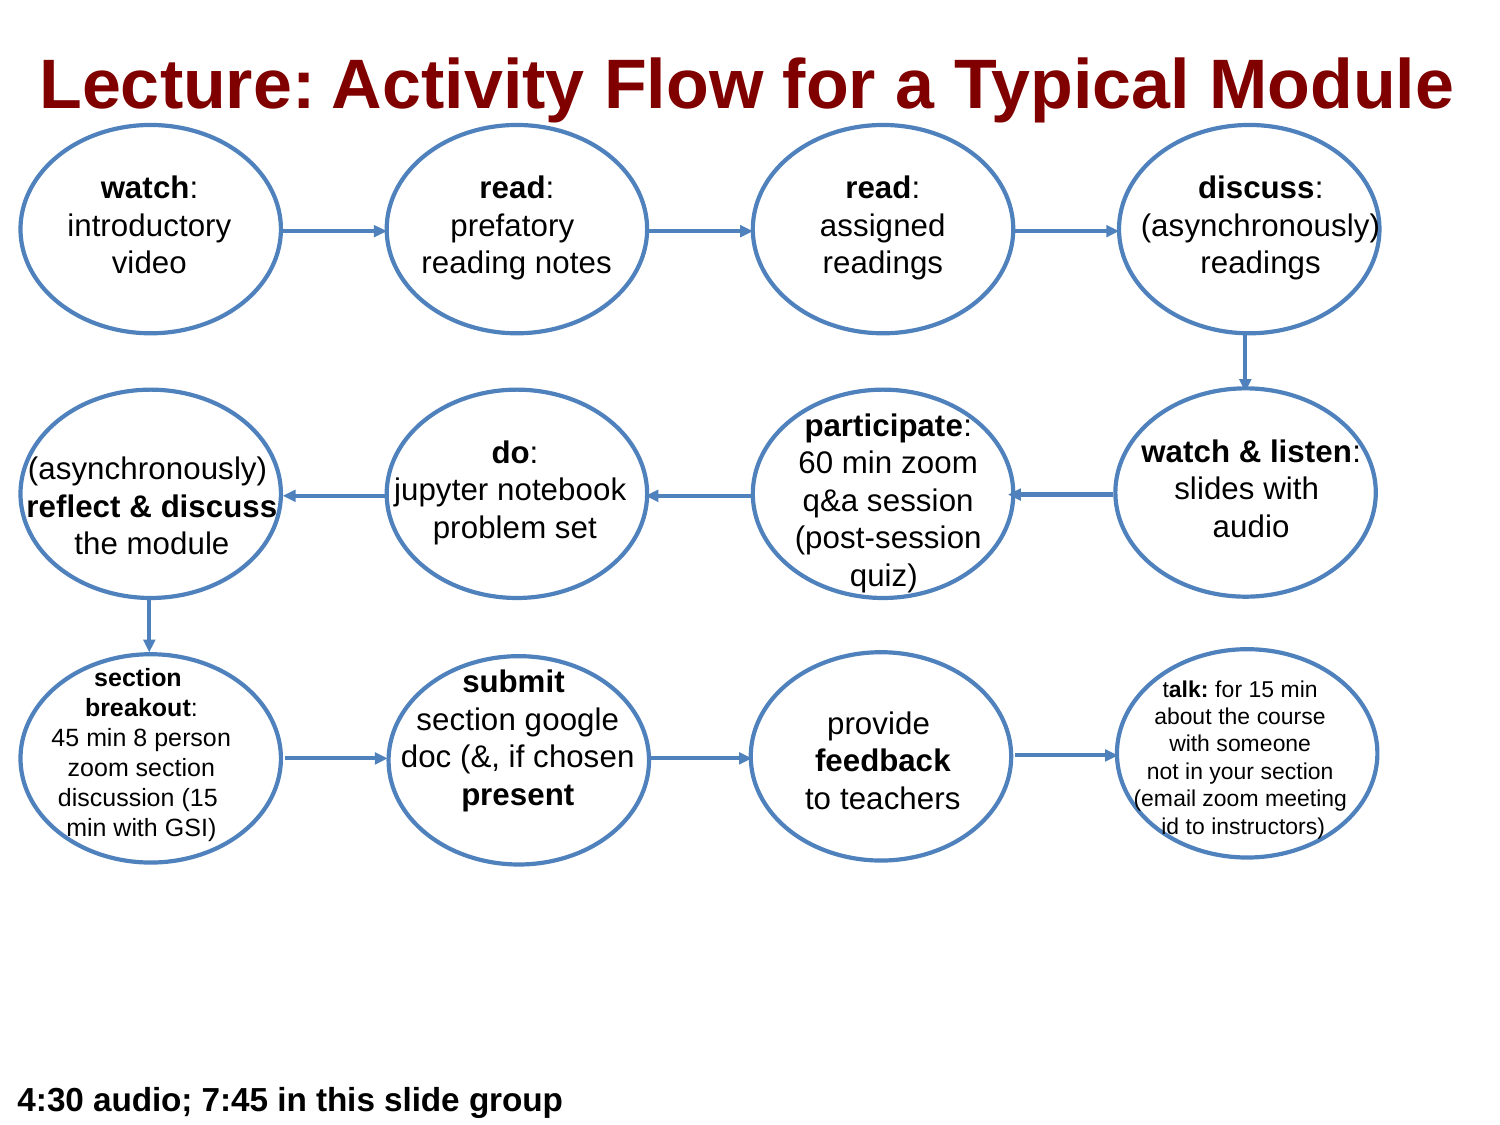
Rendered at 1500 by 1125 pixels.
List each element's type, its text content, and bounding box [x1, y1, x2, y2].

text_box watch: introductory video [59, 159, 240, 288]
text_box [1361, 702, 1378, 804]
text_box [420, 389, 614, 424]
text_box 4:30 audio; 7:45 in this slide group [0, 1070, 572, 1125]
text_box [39, 389, 263, 440]
text_box [1141, 288, 1357, 334]
text_box read: prefatory reading notes [413, 159, 620, 288]
text_box talk: for 15 min about the course with someone not in your section (email zoom meeting id to instructors) [1125, 666, 1361, 847]
text_box [649, 224, 752, 238]
text_box [420, 124, 614, 159]
text_box watch & listen: slides with audio [1133, 423, 1369, 551]
text_box [1008, 488, 1113, 501]
text_box [1115, 440, 1133, 545]
text_box [285, 752, 388, 765]
text_box [1176, 649, 1319, 666]
text_box [386, 165, 648, 334]
text_box discuss: (asynchronously) readings [1133, 159, 1389, 288]
text_box [1369, 459, 1376, 526]
text_box [1119, 182, 1133, 277]
text_box [408, 552, 625, 598]
text_box [20, 124, 281, 334]
text_box [1015, 749, 1118, 762]
text_box [752, 124, 1014, 334]
text_box [20, 699, 43, 817]
text_box do: jupyter notebook problem set [386, 424, 644, 552]
text_box [750, 652, 1012, 861]
title Lecture: Activity Flow for a Typical Module [17, 0, 1478, 162]
text_box [411, 819, 627, 865]
text_box [1116, 717, 1125, 790]
text_box (asynchronously) reflect & discuss the module [18, 440, 286, 569]
text_box [1152, 124, 1346, 159]
text_box [752, 428, 782, 560]
text_box [1137, 551, 1354, 597]
text_box [835, 389, 932, 397]
text_box [644, 471, 648, 517]
text_box [282, 224, 386, 238]
text_box [643, 729, 650, 792]
text_box [1239, 335, 1252, 388]
text_box [1015, 224, 1119, 238]
text_box [995, 440, 1014, 548]
text_box [240, 682, 281, 835]
text_box provide feedback to teachers [788, 695, 978, 823]
text_box [1190, 847, 1305, 858]
text_box read: assigned readings [812, 159, 954, 288]
text_box submit section google doc (&, if chosen present [393, 654, 643, 819]
text_box section breakout: 45 min 8 person zoom section discussion (15 min with GSI) [43, 654, 240, 849]
text_box [388, 733, 393, 788]
text_box [143, 595, 156, 653]
text_box [649, 752, 752, 765]
text_box [60, 569, 241, 598]
text_box [648, 489, 751, 503]
text_box [1148, 388, 1343, 423]
text_box [286, 489, 386, 503]
text_box participate: 60 min zoom q&a session (post-session quiz) [782, 397, 995, 600]
text_box [86, 849, 215, 863]
